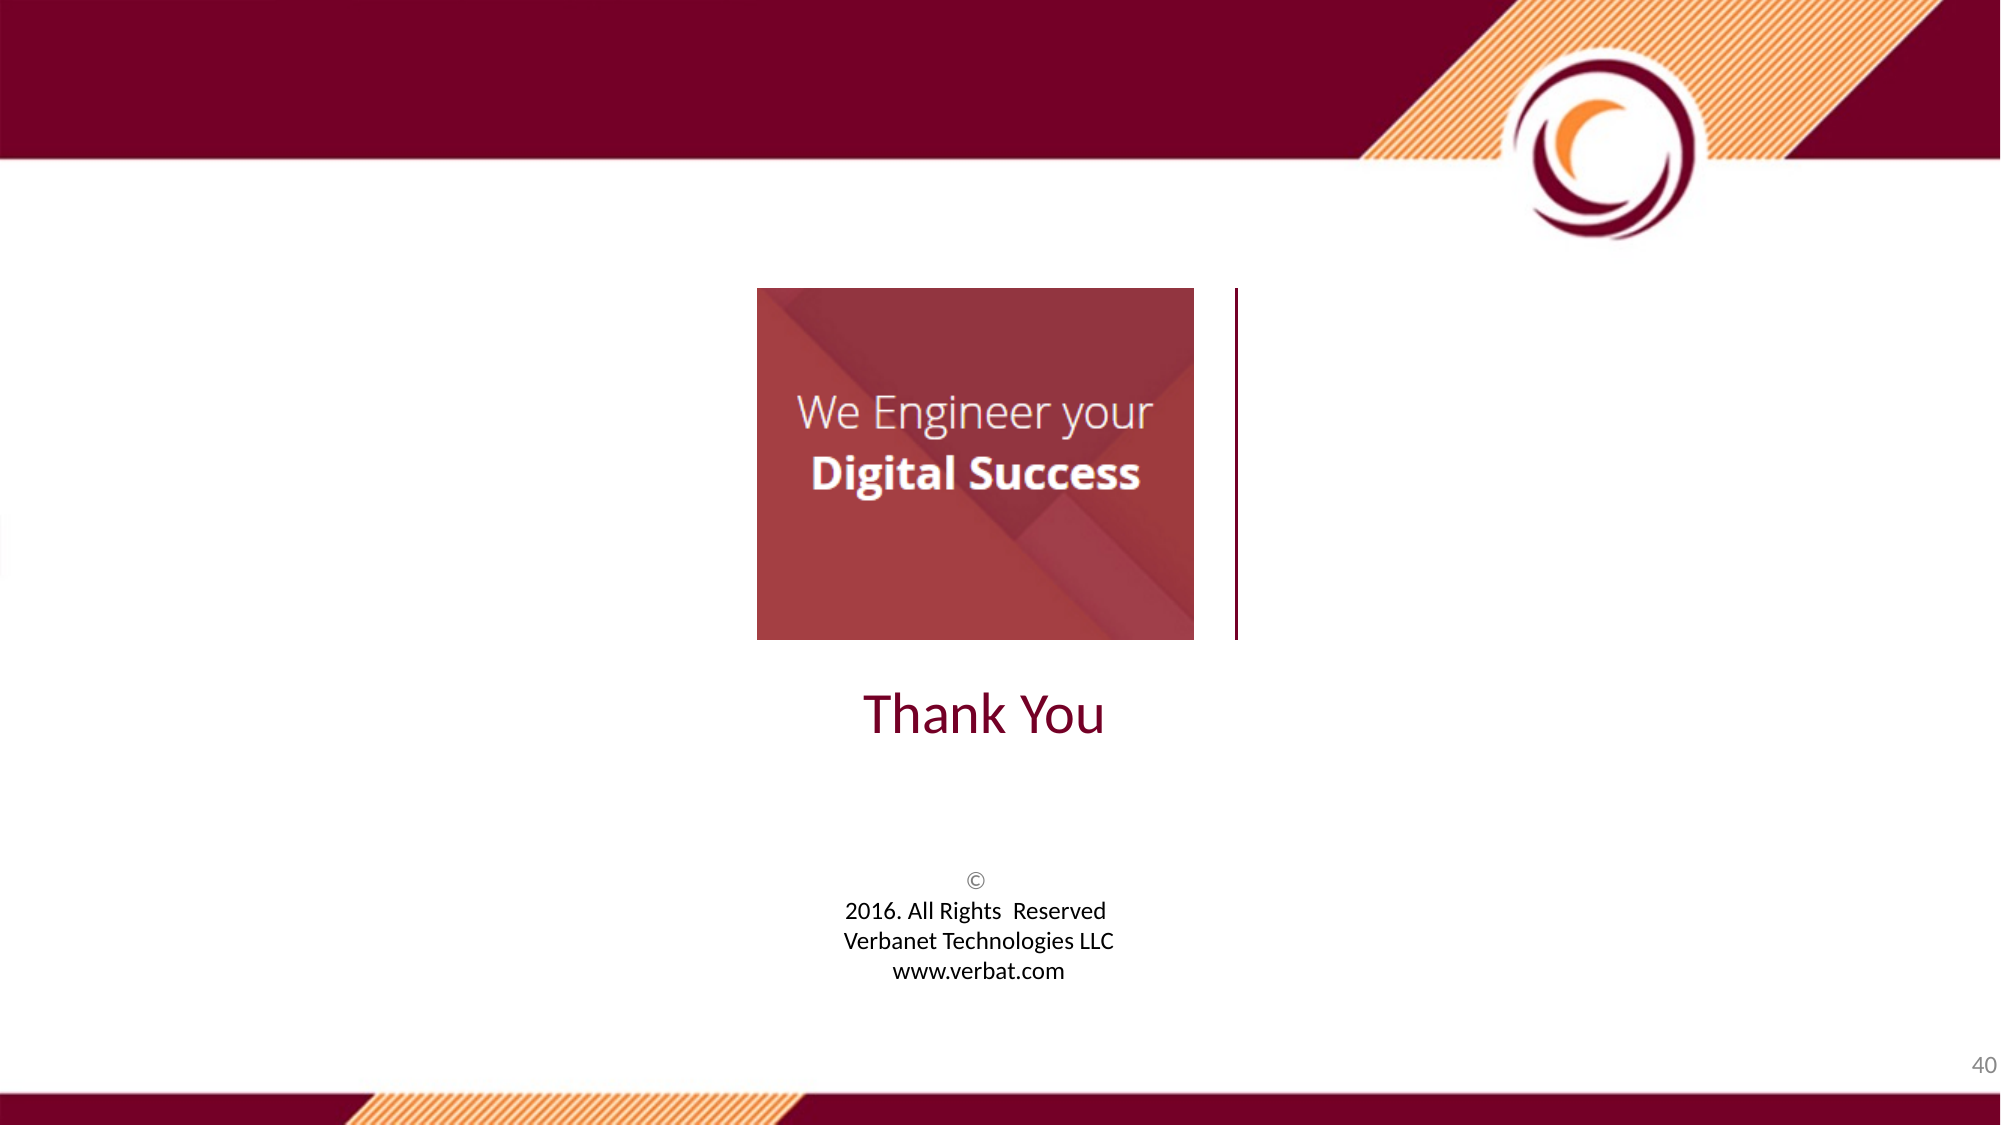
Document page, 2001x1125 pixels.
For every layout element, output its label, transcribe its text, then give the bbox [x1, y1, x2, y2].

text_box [756, 288, 1237, 750]
slide_number 40 [1546, 1033, 1998, 1095]
picture [0, 0, 2001, 1125]
text_box © 2016. All Rights Reserved Verbanet Technologies LLC www.verbat.com [757, 857, 1201, 992]
